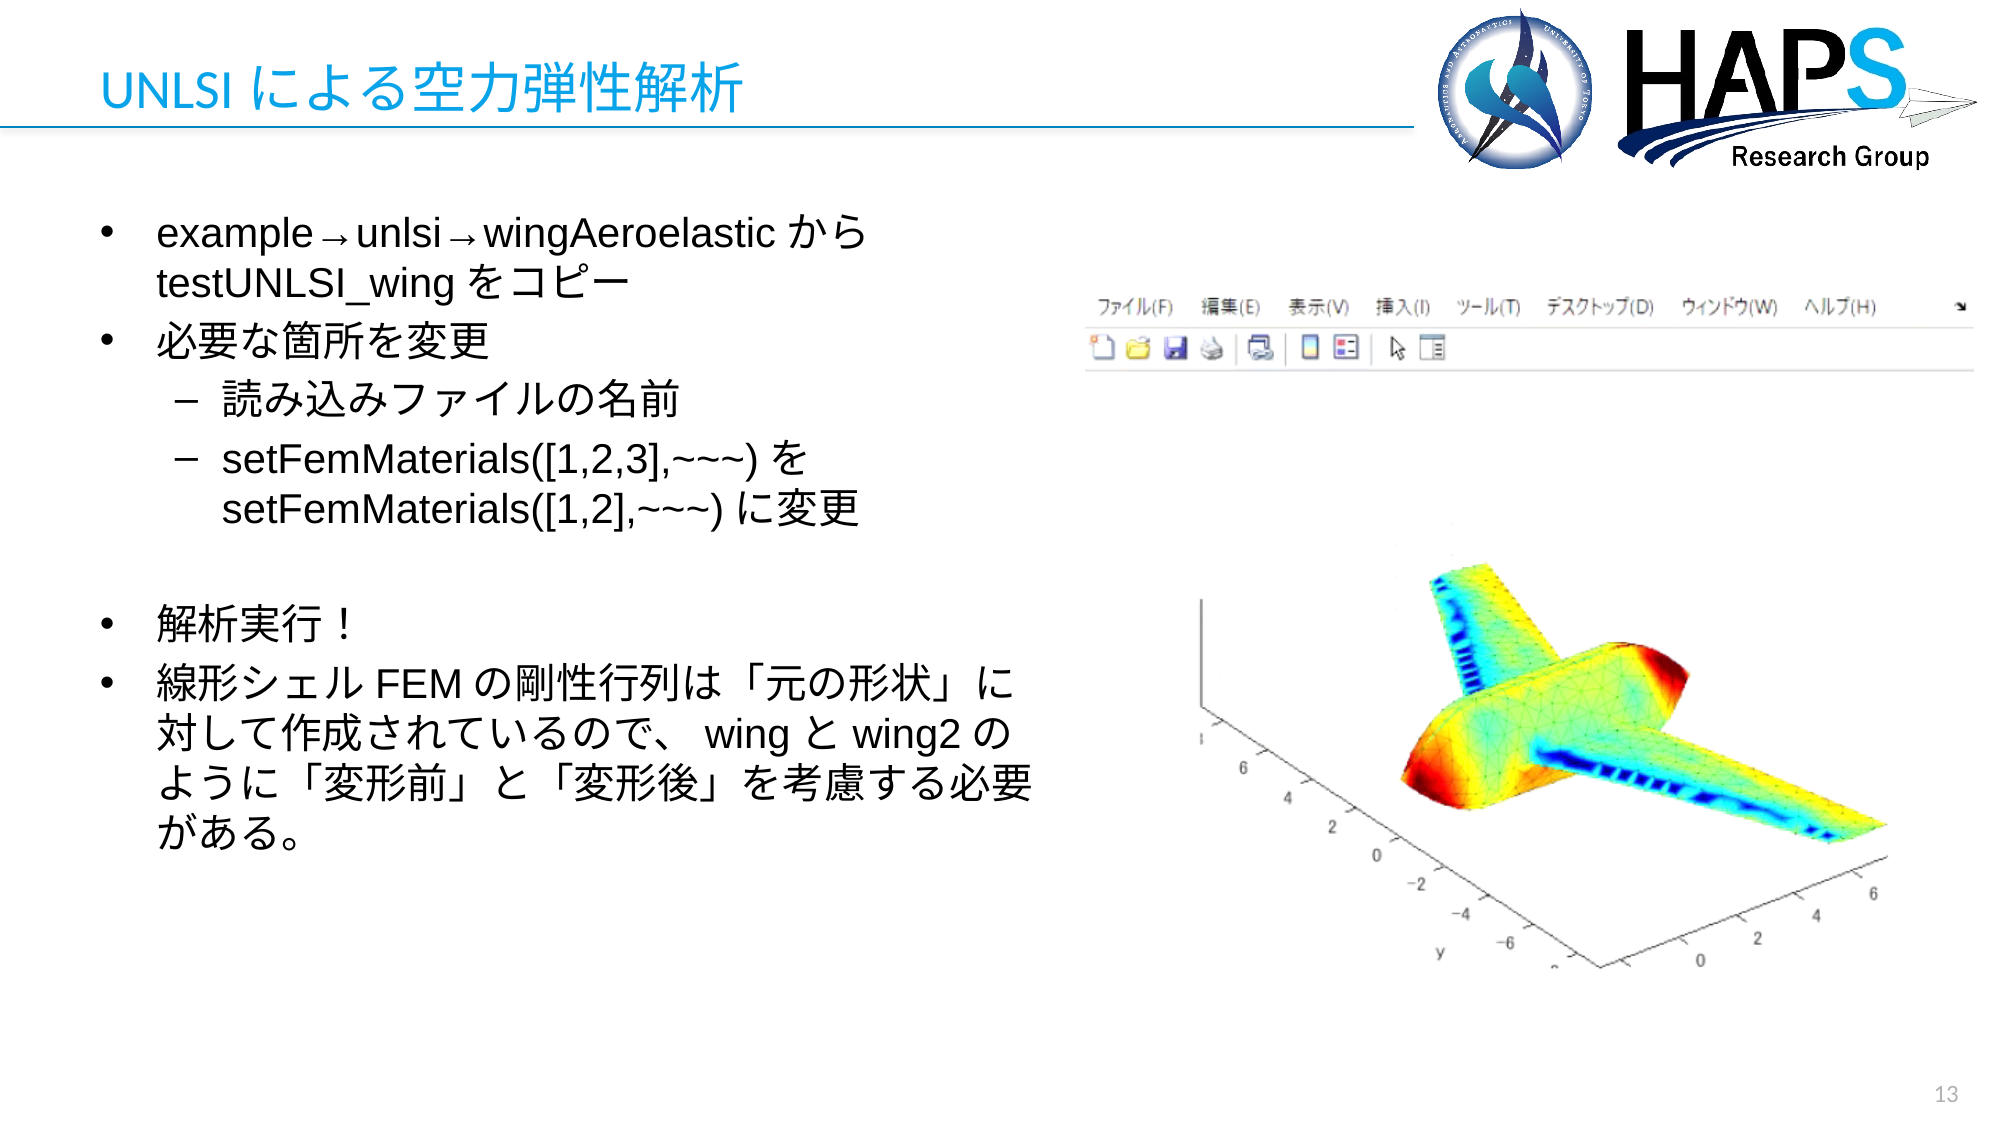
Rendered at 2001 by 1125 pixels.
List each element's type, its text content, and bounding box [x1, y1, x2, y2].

picture [1438, 0, 2001, 221]
title UNLSIによる空力弾性解析 [99, 2, 1900, 120]
slide_number 13 [1899, 1062, 1974, 1123]
list example→unlsi→wingAeroelasticからtestUNLSI_wingをコピー 必要な箇所を変更 読み込みファイルの名前 setFemMaterials([1,2,3],~~~)をsetFemMaterials([1,2],~~~)に変更 解析実行！ 線形シェルFEMの剛性行列は「元の形状」に対して作成されているので、wingとwing2のように「変形前」と「変形後」を考慮する必要がある。 [99, 198, 1055, 1005]
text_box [1084, 286, 1975, 1043]
